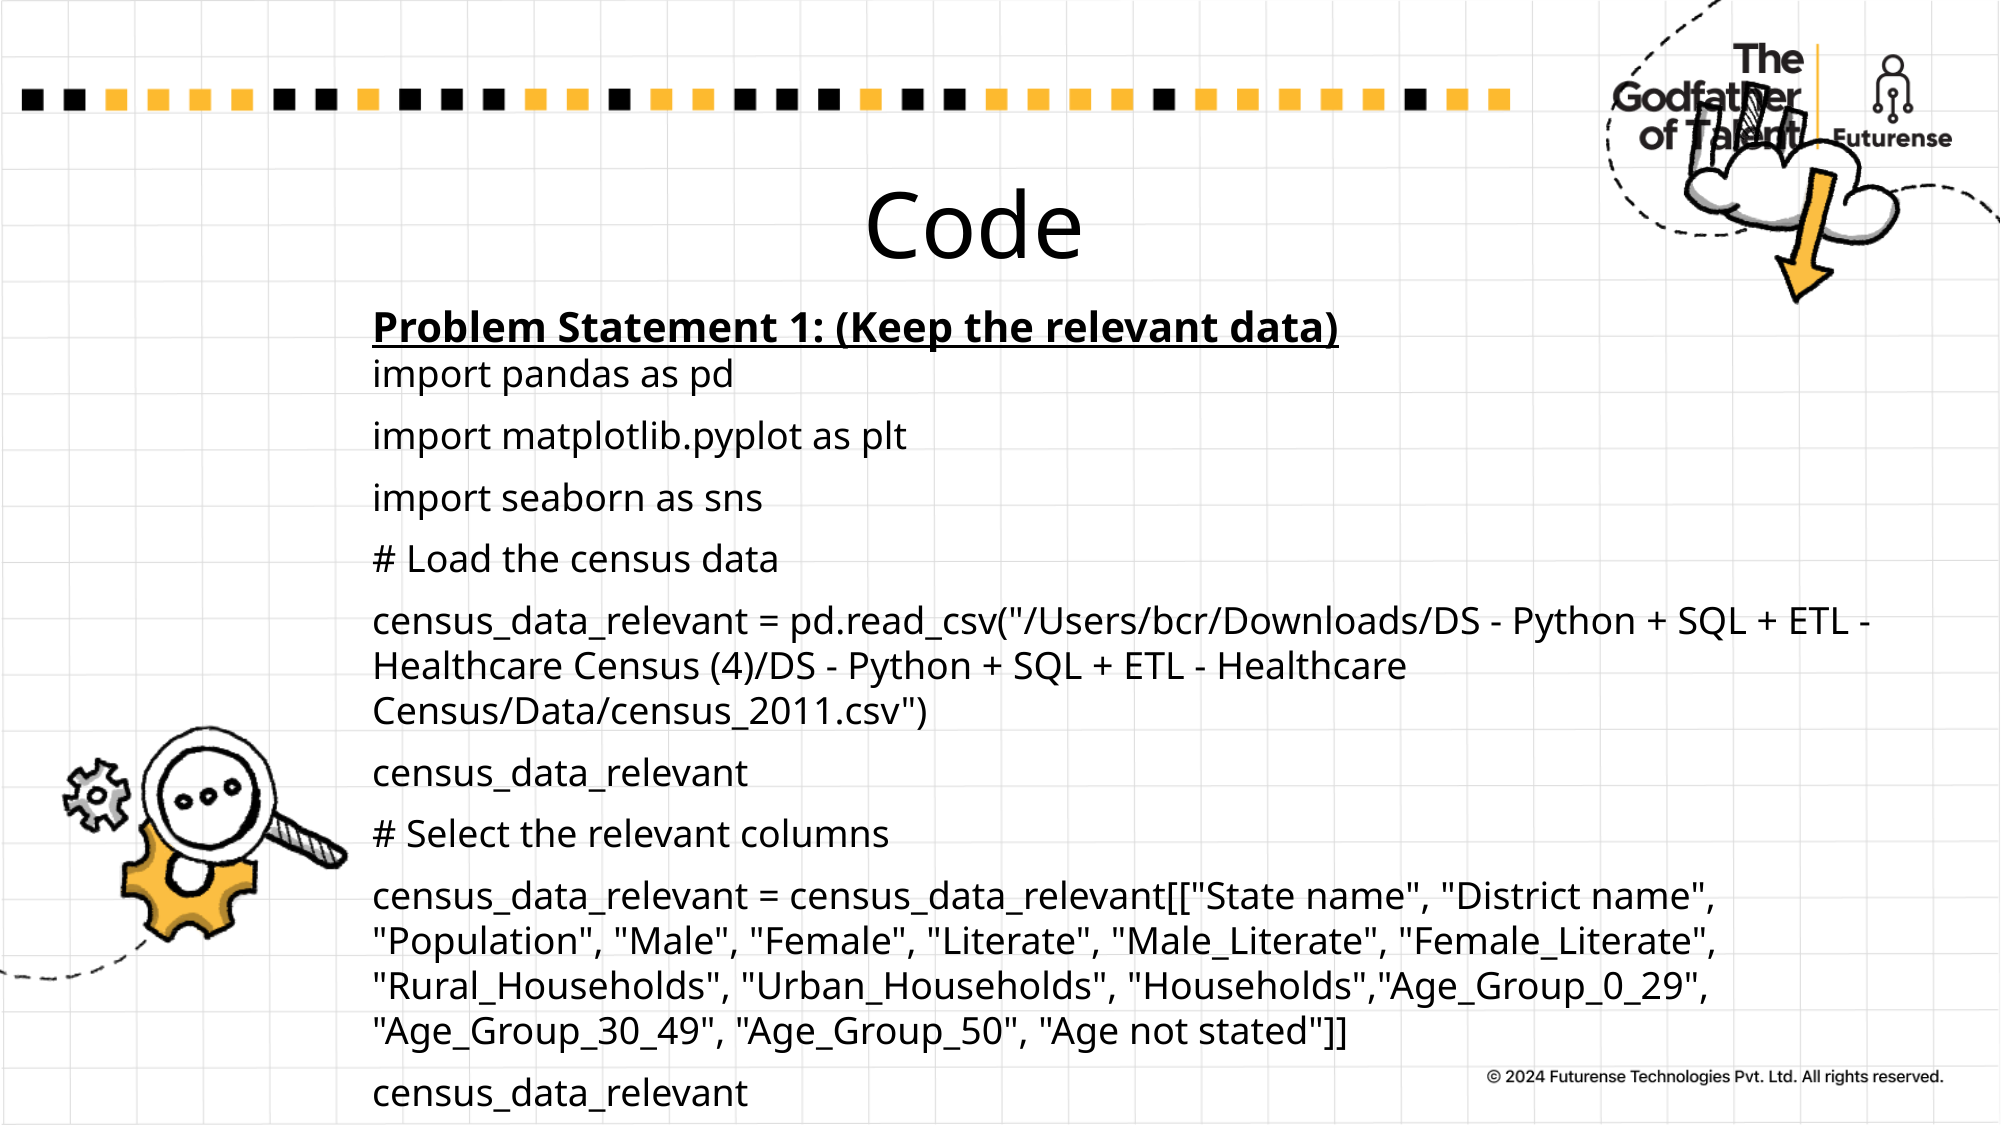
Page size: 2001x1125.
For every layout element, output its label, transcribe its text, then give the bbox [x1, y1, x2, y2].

title Code [357, 119, 1592, 292]
picture [0, 0, 2001, 1125]
text_box Problem Statement 1: (Keep the relevant data) import pandas as pd import matplotlib.pyplot as plt import seaborn as sns # Load the census data census_data_relevant = pd.read_csv("/Users/bcr/Downloads/DS - Python + SQL + ETL - Healthcare Census (4)/DS - Python + SQL + ETL - Healthcare Census/Data/census_2011.csv") census_data_relevant # Select the relevant columns census_data_relevant = census_data_relevant[["State name", "District name", "Population", "Male", "Female", "Literate", "Male_Literate", "Female_Literate", "Rural_Households", "Urban_Households", "Households","Age_Group_0_29", "Age_Group_30_49", "Age_Group_50", "Age not stated"]] census_data_relevant [357, 292, 1943, 1122]
